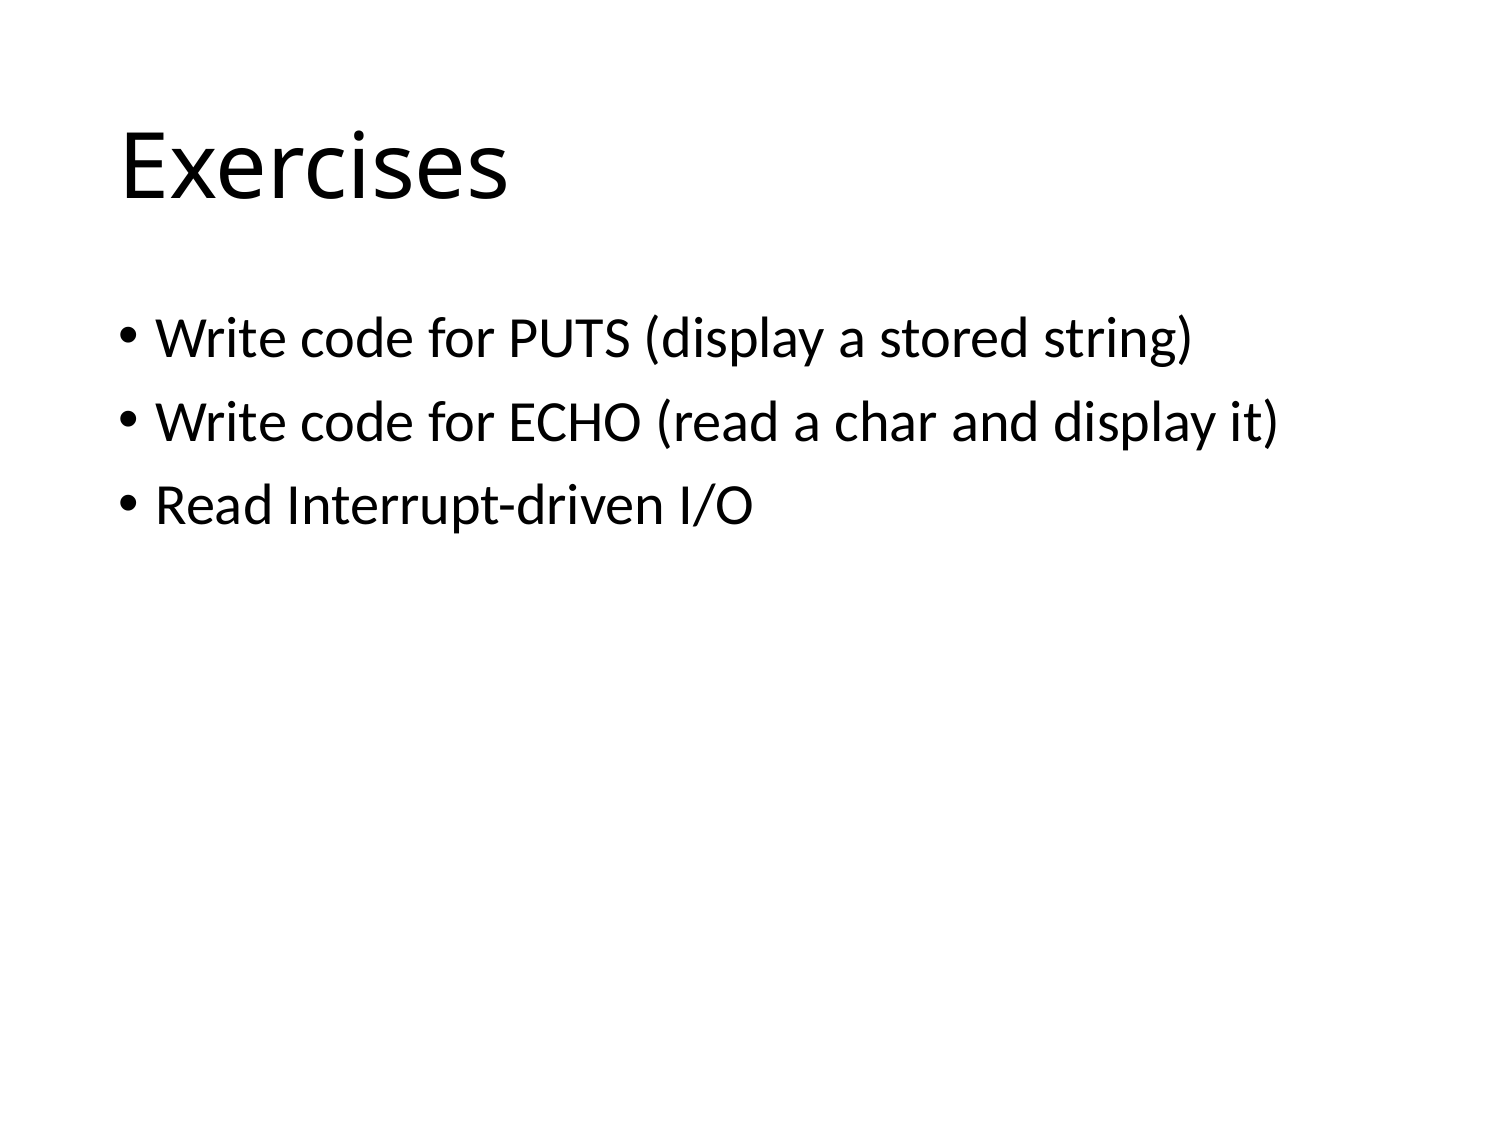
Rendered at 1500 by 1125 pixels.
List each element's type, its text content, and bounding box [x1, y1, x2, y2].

title Exercises [103, 59, 1397, 278]
list Write code for PUTS (display a stored string) Write code for ECHO (read a char and display it) Read Interrupt-driven I/O [103, 299, 1397, 1014]
